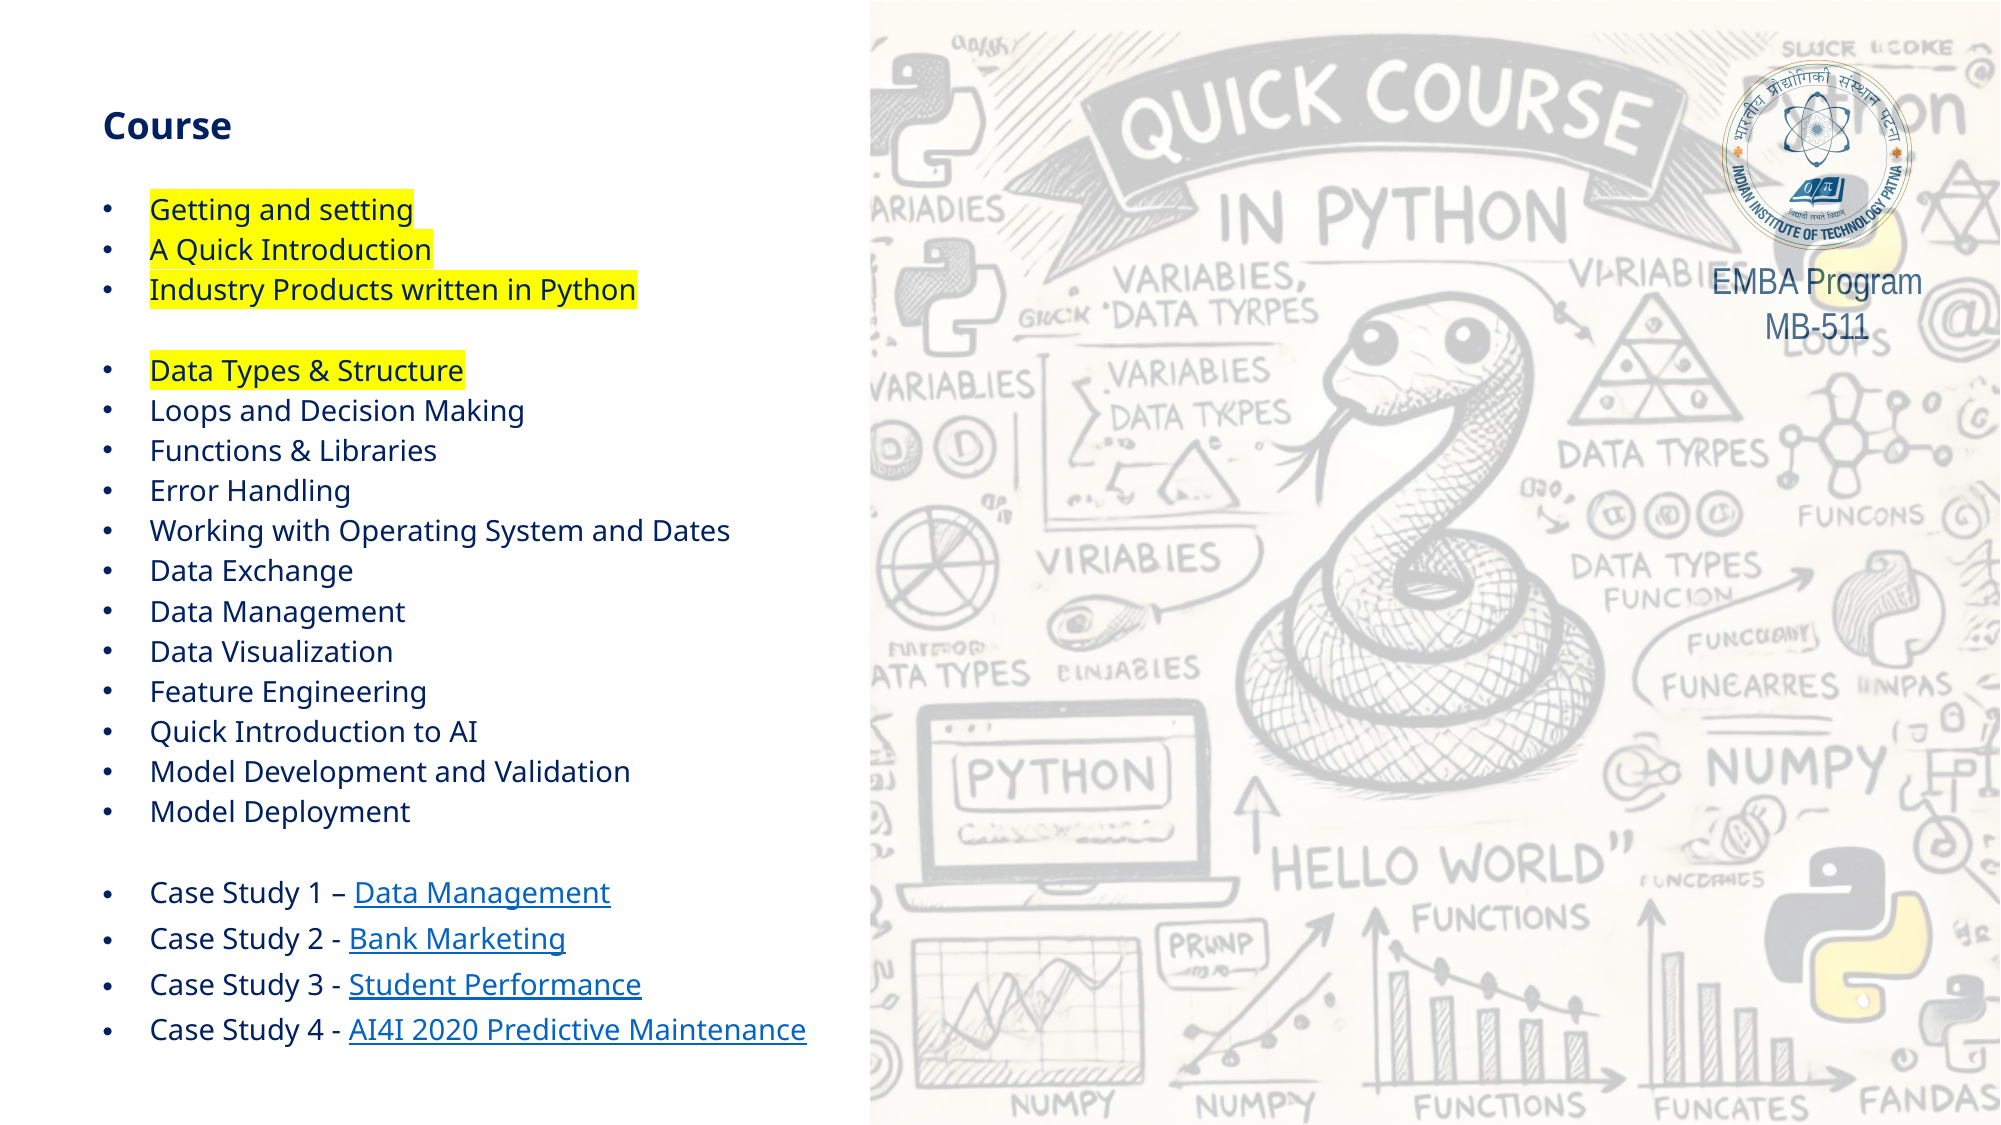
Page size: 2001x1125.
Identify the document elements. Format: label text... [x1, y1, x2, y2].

text_box Course [87, 94, 869, 155]
picture [869, 0, 2000, 1125]
text_box Getting and setting A Quick Introduction Industry Products written in Python Data Types & Structure Loops and Decision Making Functions & Libraries Error Handling Working with Operating System and Dates Data Exchange Data Management Data Visualization Feature Engineering Quick Introduction to AI Model Development and Validation Model Deployment Case Study 1 – Data Management Case Study 2 - Bank Marketing Case Study 3 - Student Performance Case Study 4 - AI4I 2020 Predictive Maintenance [87, 178, 869, 1059]
